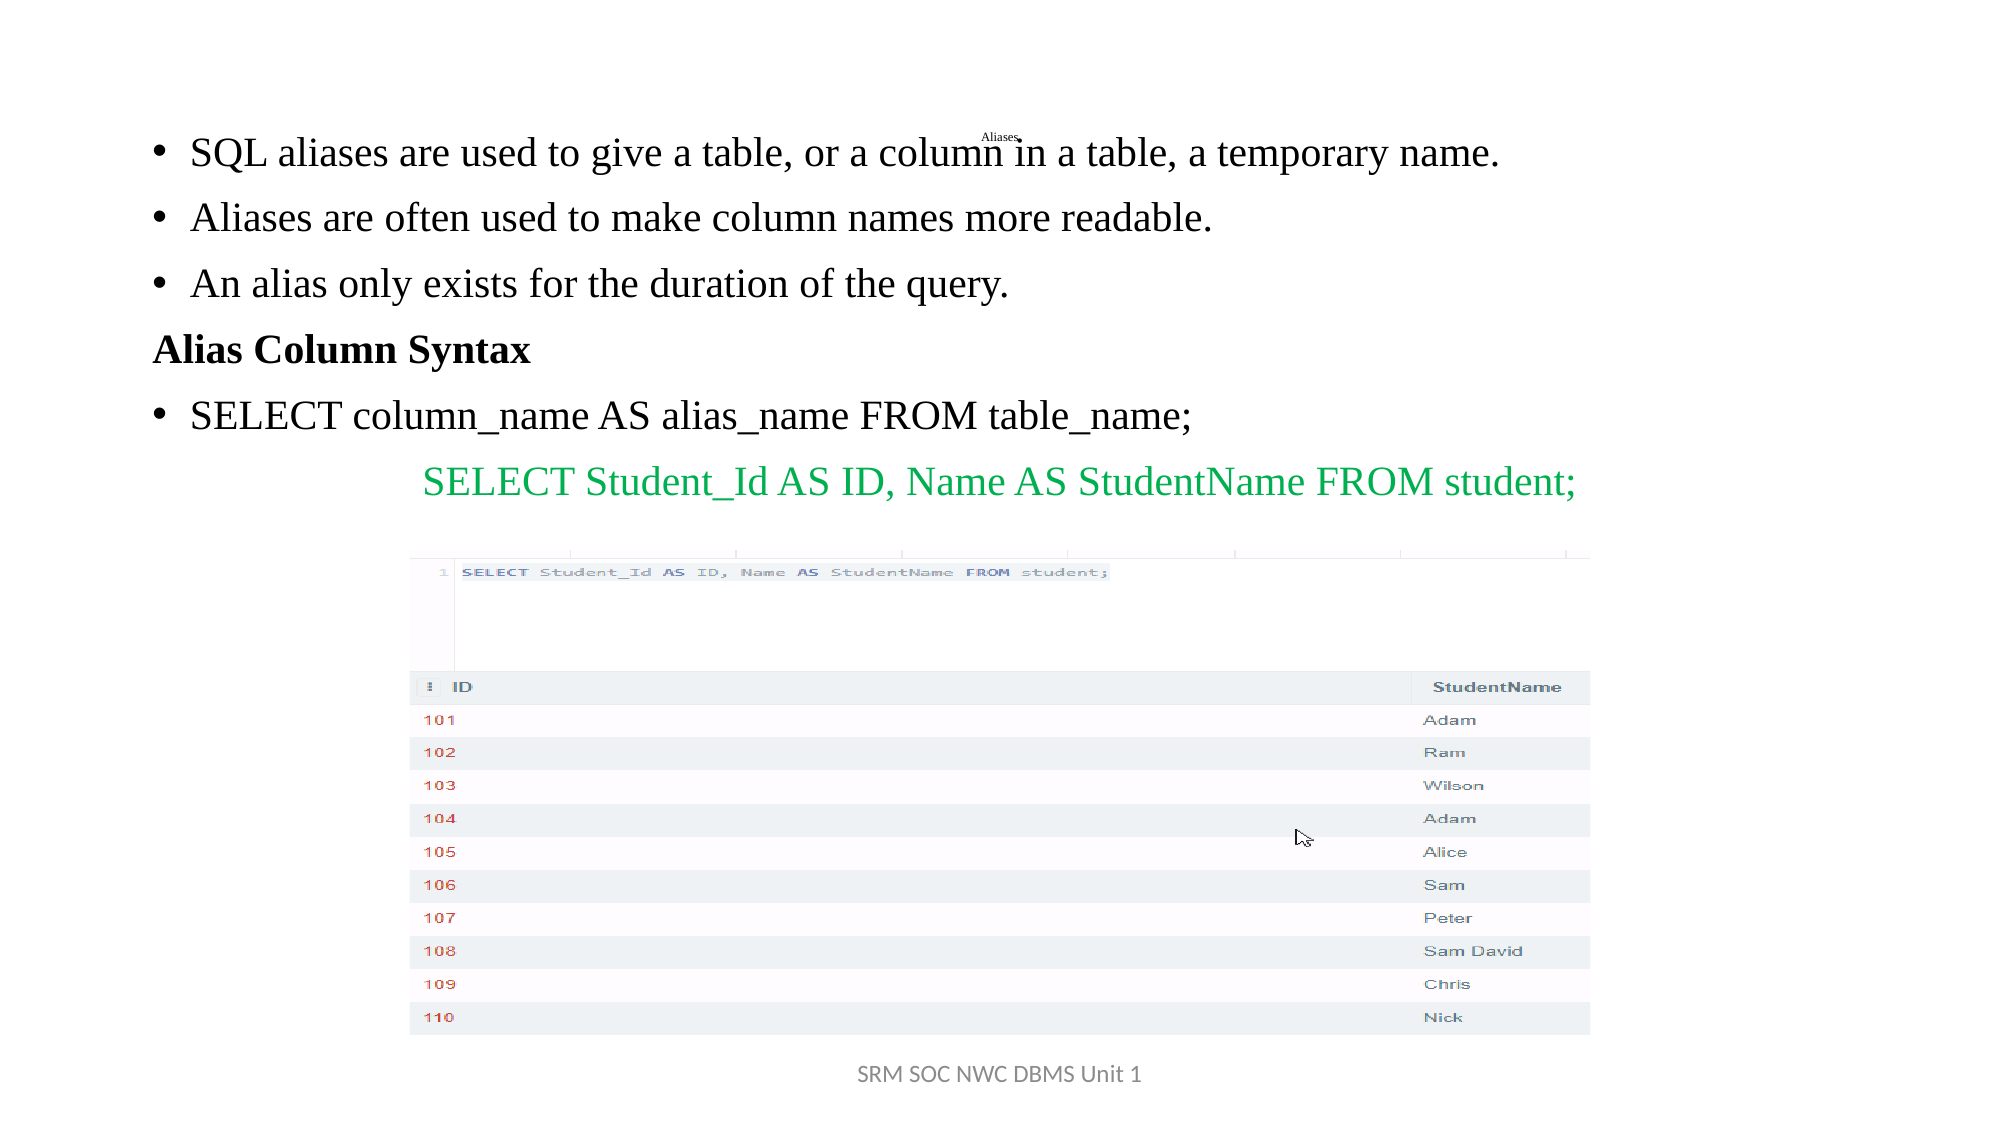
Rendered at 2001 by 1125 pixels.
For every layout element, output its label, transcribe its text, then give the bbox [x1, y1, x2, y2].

footer SRM SOC NWC DBMS Unit 1 [662, 1042, 1338, 1103]
list SQL aliases are used to give a table, or a column in a table, a temporary name. Aliases are often used to make column names more readable. An alias only exists for the duration of the query. Alias Column Syntax SELECT column_name AS alias_name FROM table_name; SELECT Student_Id AS ID, Name AS StudentName FROM student; [137, 122, 1863, 1014]
picture [409, 550, 1591, 1035]
